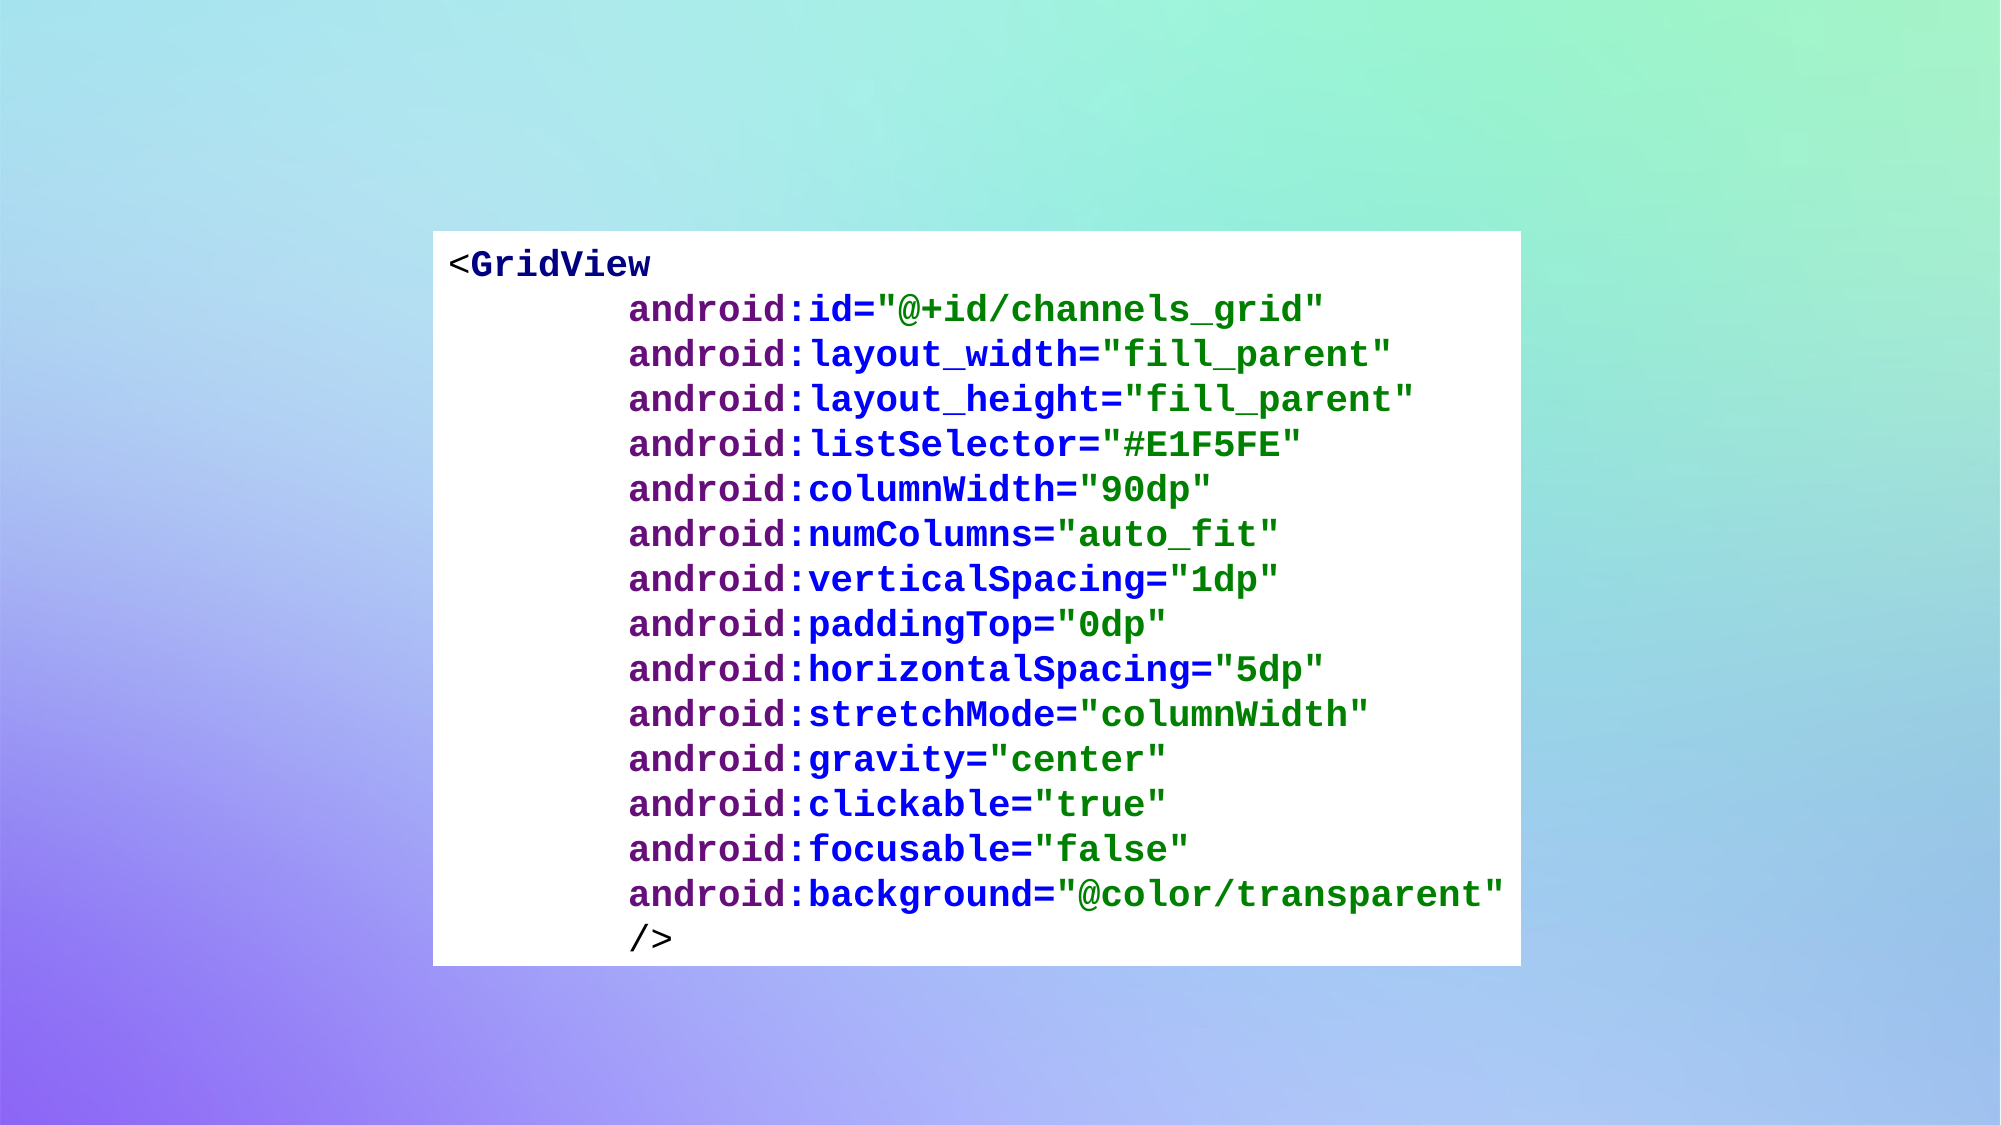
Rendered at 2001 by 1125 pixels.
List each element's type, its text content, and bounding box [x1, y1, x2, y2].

picture [0, 0, 2001, 1125]
text_box <GridView android:id="@+id/channels_grid" android:layout_width="fill_parent" android:layout_height="fill_parent" android:listSelector="#E1F5FE" android:columnWidth="90dp" android:numColumns="auto_fit" android:verticalSpacing="1dp" android:paddingTop="0dp" android:horizontalSpacing="5dp" android:stretchMode="columnWidth" android:gravity="center" android:clickable="true" android:focusable="false" android:background="@color/transparent" /> [433, 231, 1521, 966]
